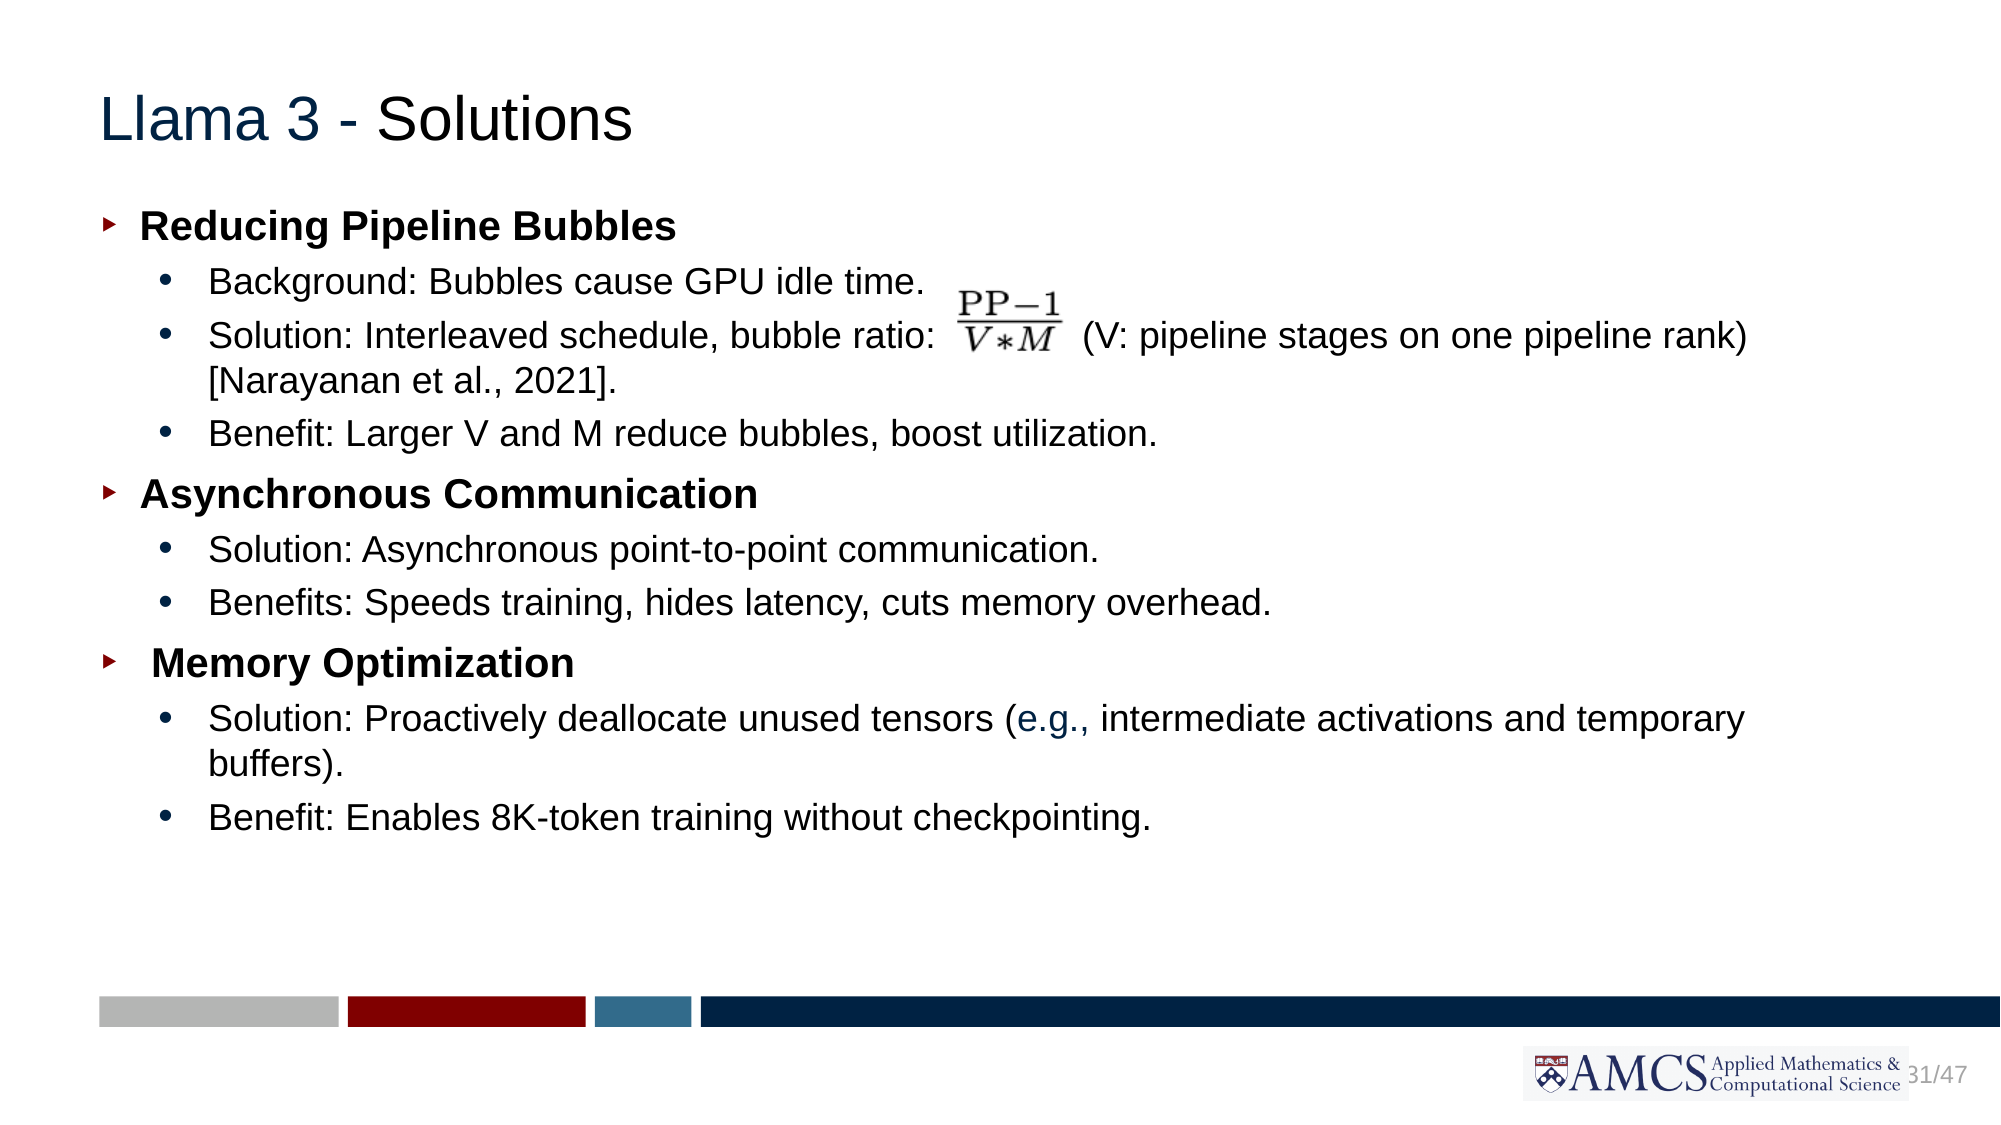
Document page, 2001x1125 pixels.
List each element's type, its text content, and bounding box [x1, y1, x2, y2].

picture [946, 284, 1069, 355]
picture [1523, 1046, 1909, 1101]
list Reducing Pipeline Bubbles Background: Bubbles cause GPU idle time. Solution: Interleaved schedule, bubble ratio: (V: pipeline stages on one pipeline rank) [Narayanan et al., 2021]. Benefit: Larger V and M reduce bubbles, boost utilization. Asynchronous Communication Solution: Asynchronous point-to-point communication. Benefits: Speeds training, hides latency, cuts memory overhead. Memory Optimization Solution: Proactively deallocate unused tensors (e.g., intermediate activations and temporary buffers). Benefit: Enables 8K-token training without checkpointing. [99, 182, 1886, 986]
title Llama 3 - Solutions [99, 78, 1916, 154]
